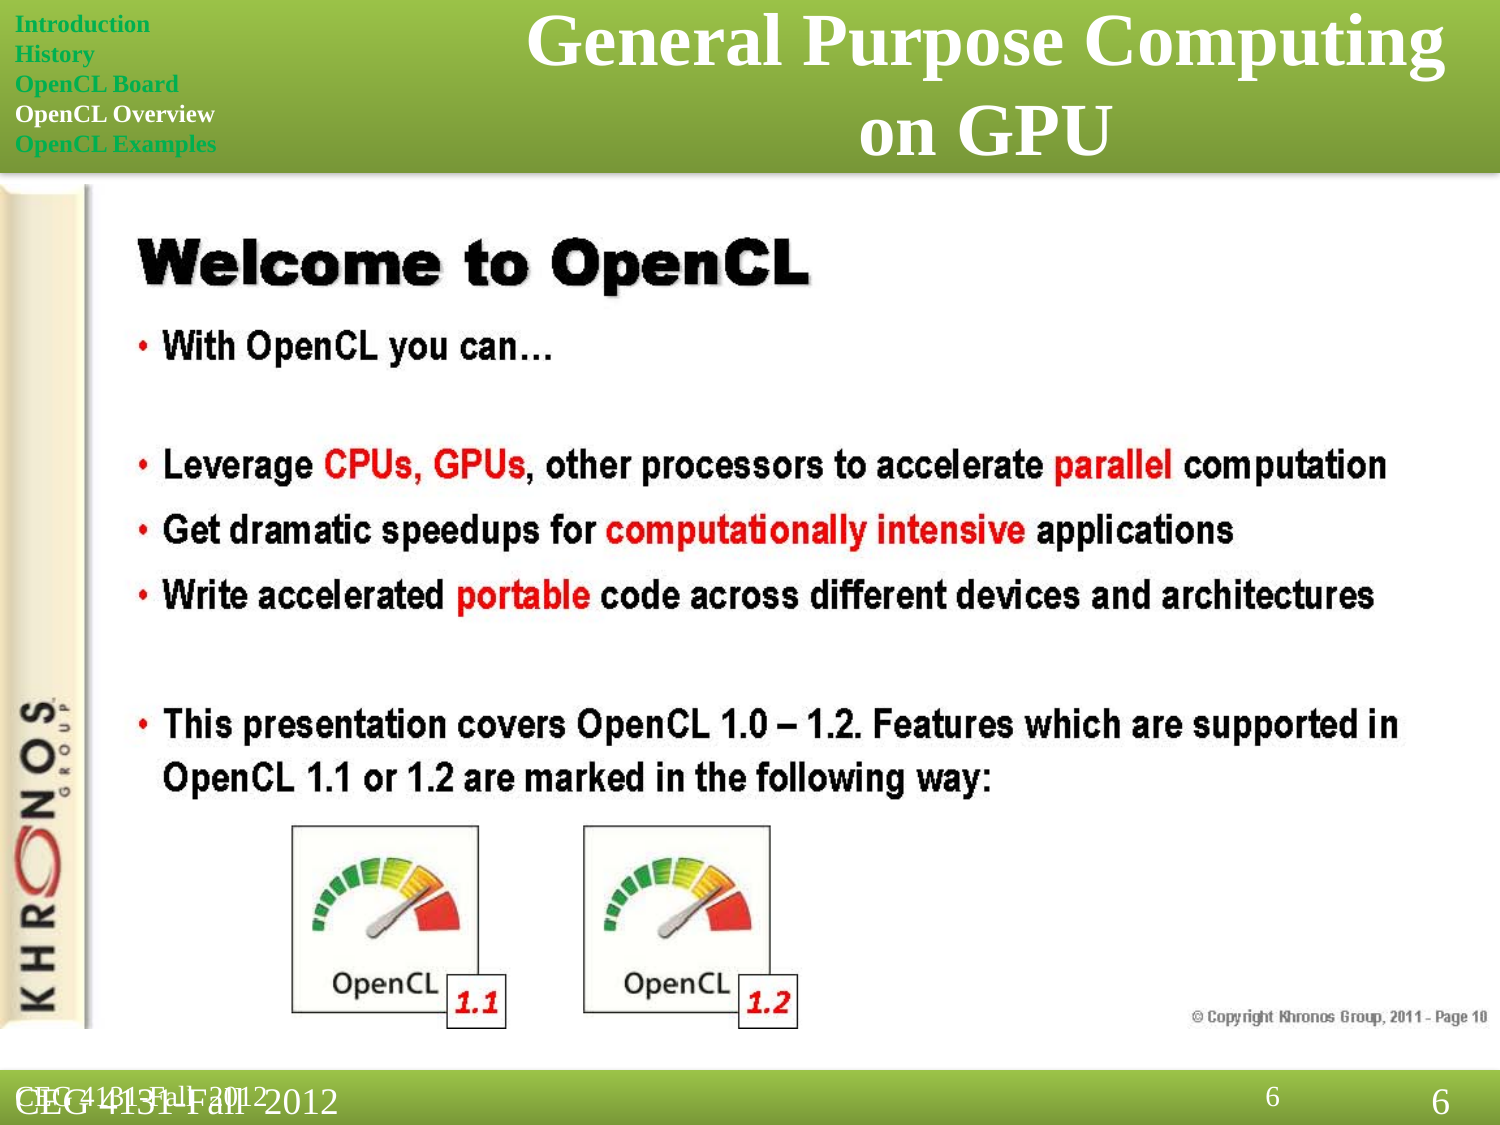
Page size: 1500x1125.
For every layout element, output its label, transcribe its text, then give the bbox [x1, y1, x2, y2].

picture [0, 184, 1500, 1029]
slide_number CEG 4131-Fall 2012 6 [0, 1069, 1495, 1125]
text_box Introduction History OpenCL Board OpenCL Overview OpenCL Examples [0, 0, 455, 165]
